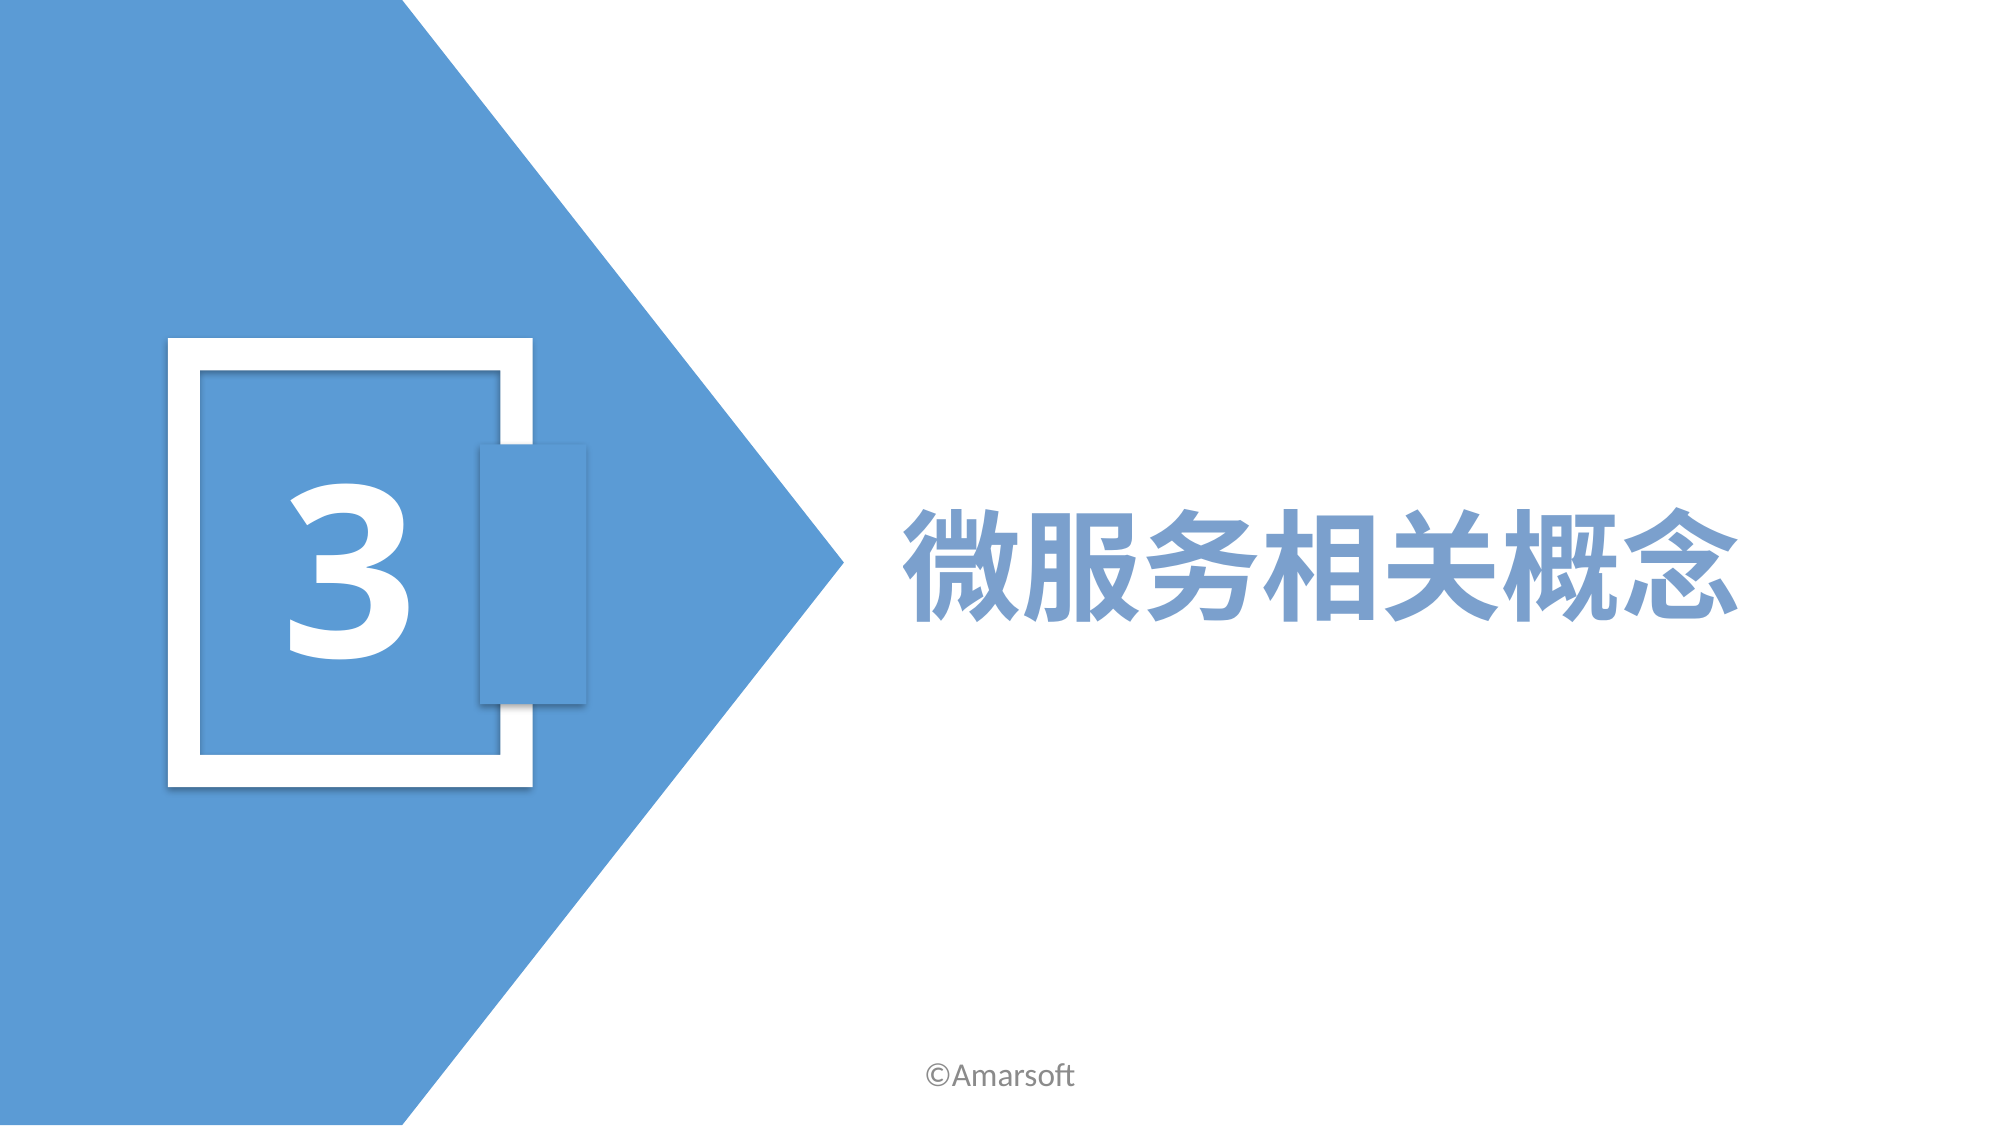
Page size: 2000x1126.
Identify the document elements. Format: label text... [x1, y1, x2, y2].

title 3 [161, 302, 540, 821]
footer ©Amarsoft [683, 1042, 1317, 1103]
list 微服务相关概念 [881, 481, 1922, 646]
